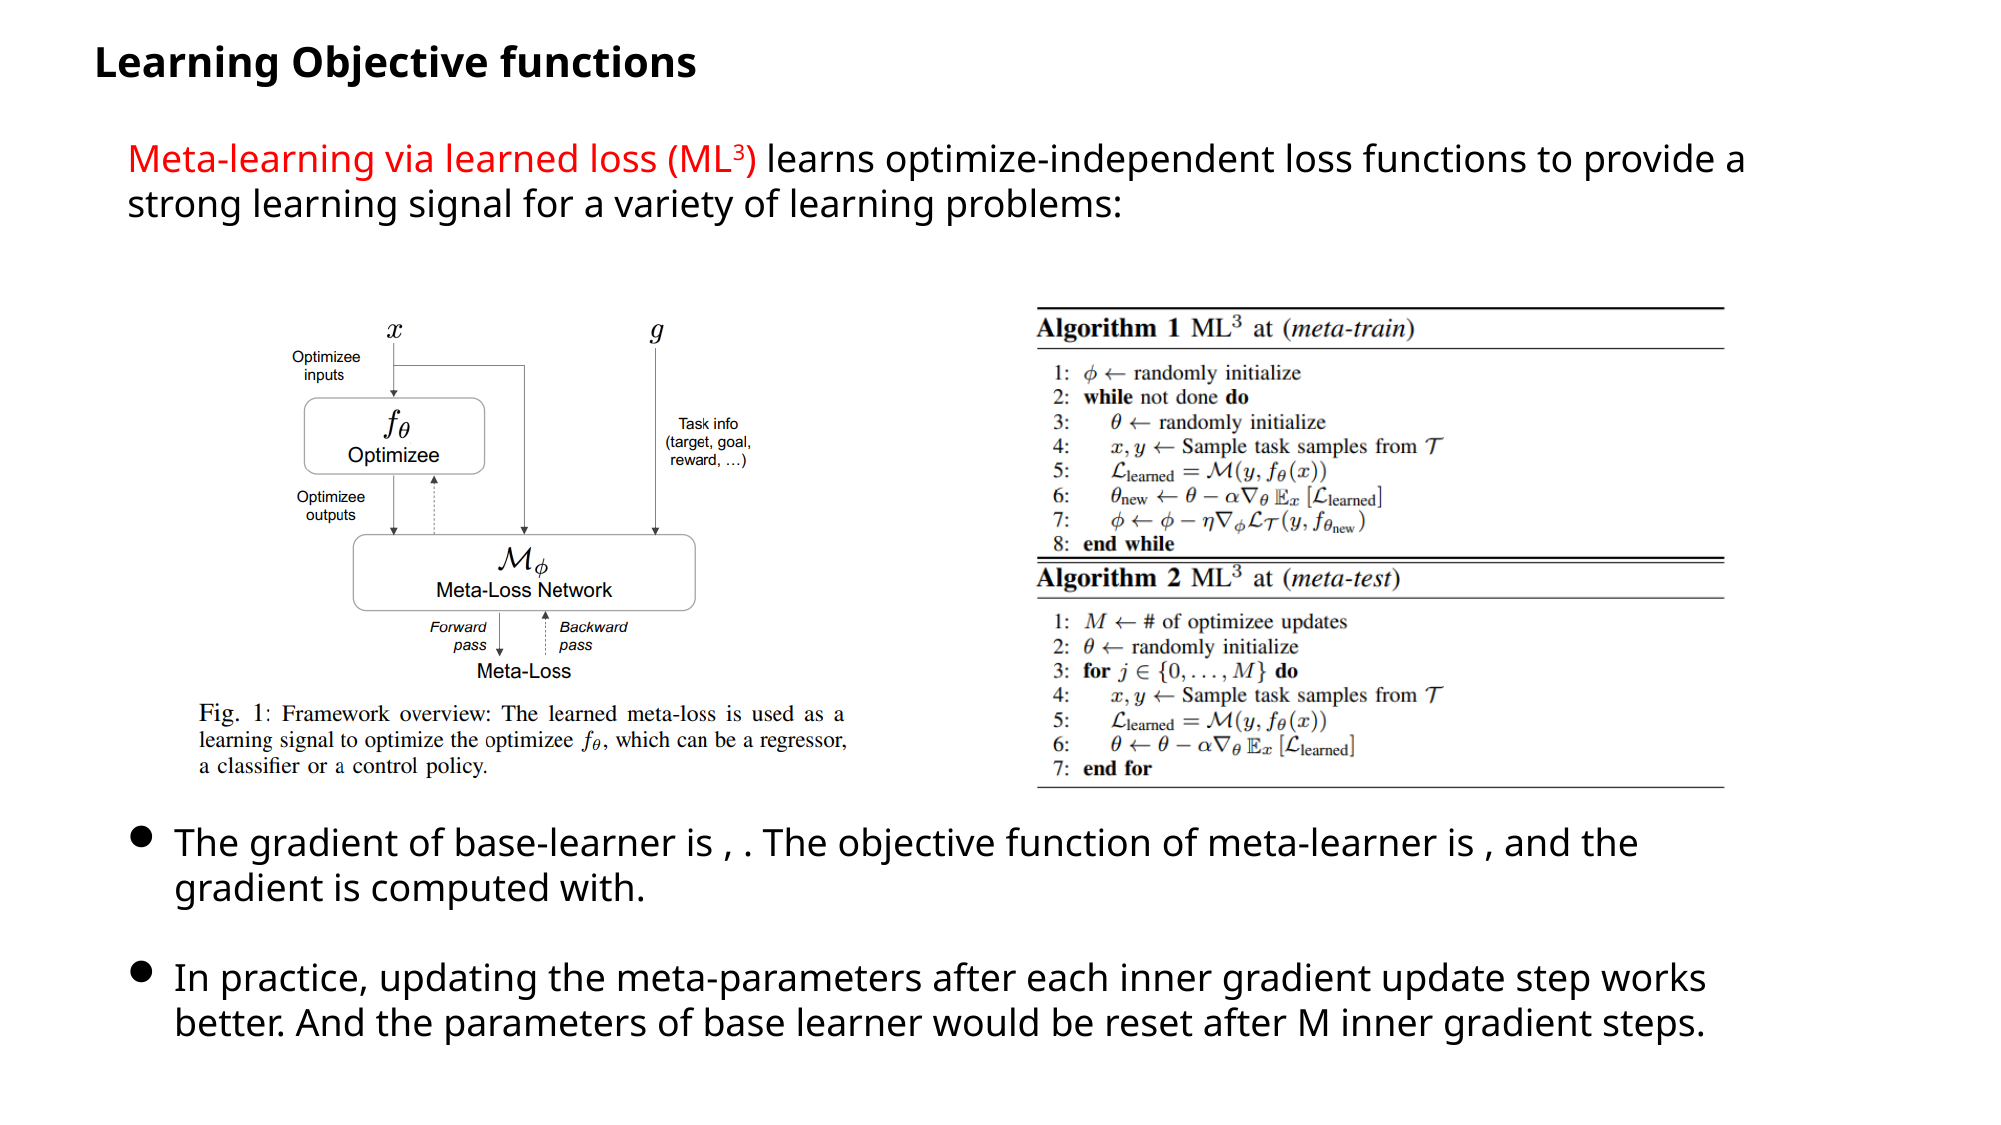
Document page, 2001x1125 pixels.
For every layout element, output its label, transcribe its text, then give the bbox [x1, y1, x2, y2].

text_box Learning Objective functions [79, 28, 713, 94]
picture [196, 315, 849, 779]
picture [1031, 303, 1728, 791]
